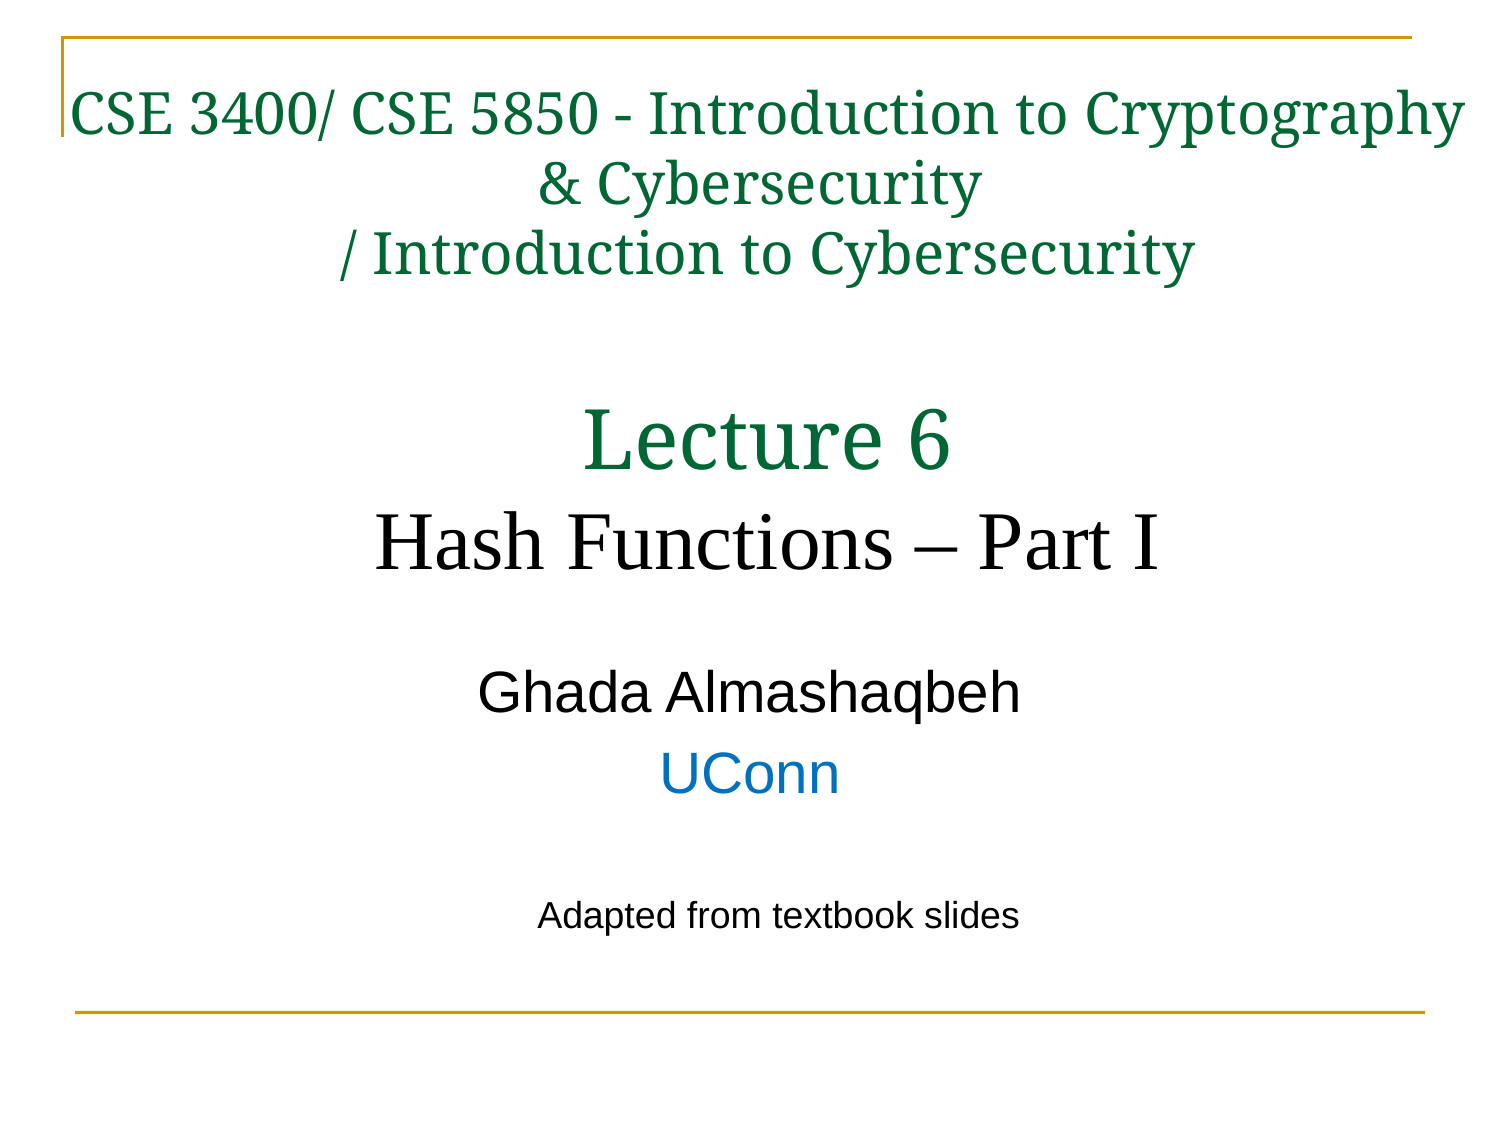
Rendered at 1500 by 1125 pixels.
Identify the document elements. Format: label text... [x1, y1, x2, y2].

title CSE 3400/ CSE 5850 - Introduction to Cryptography & Cybersecurity / Introduction to Cybersecurity Lecture 6 Hash Functions – Part I [36, 69, 1500, 603]
text_box Adapted from textbook slides [203, 882, 1354, 1020]
subtitle Ghada Almashaqbeh UConn [0, 646, 1500, 745]
